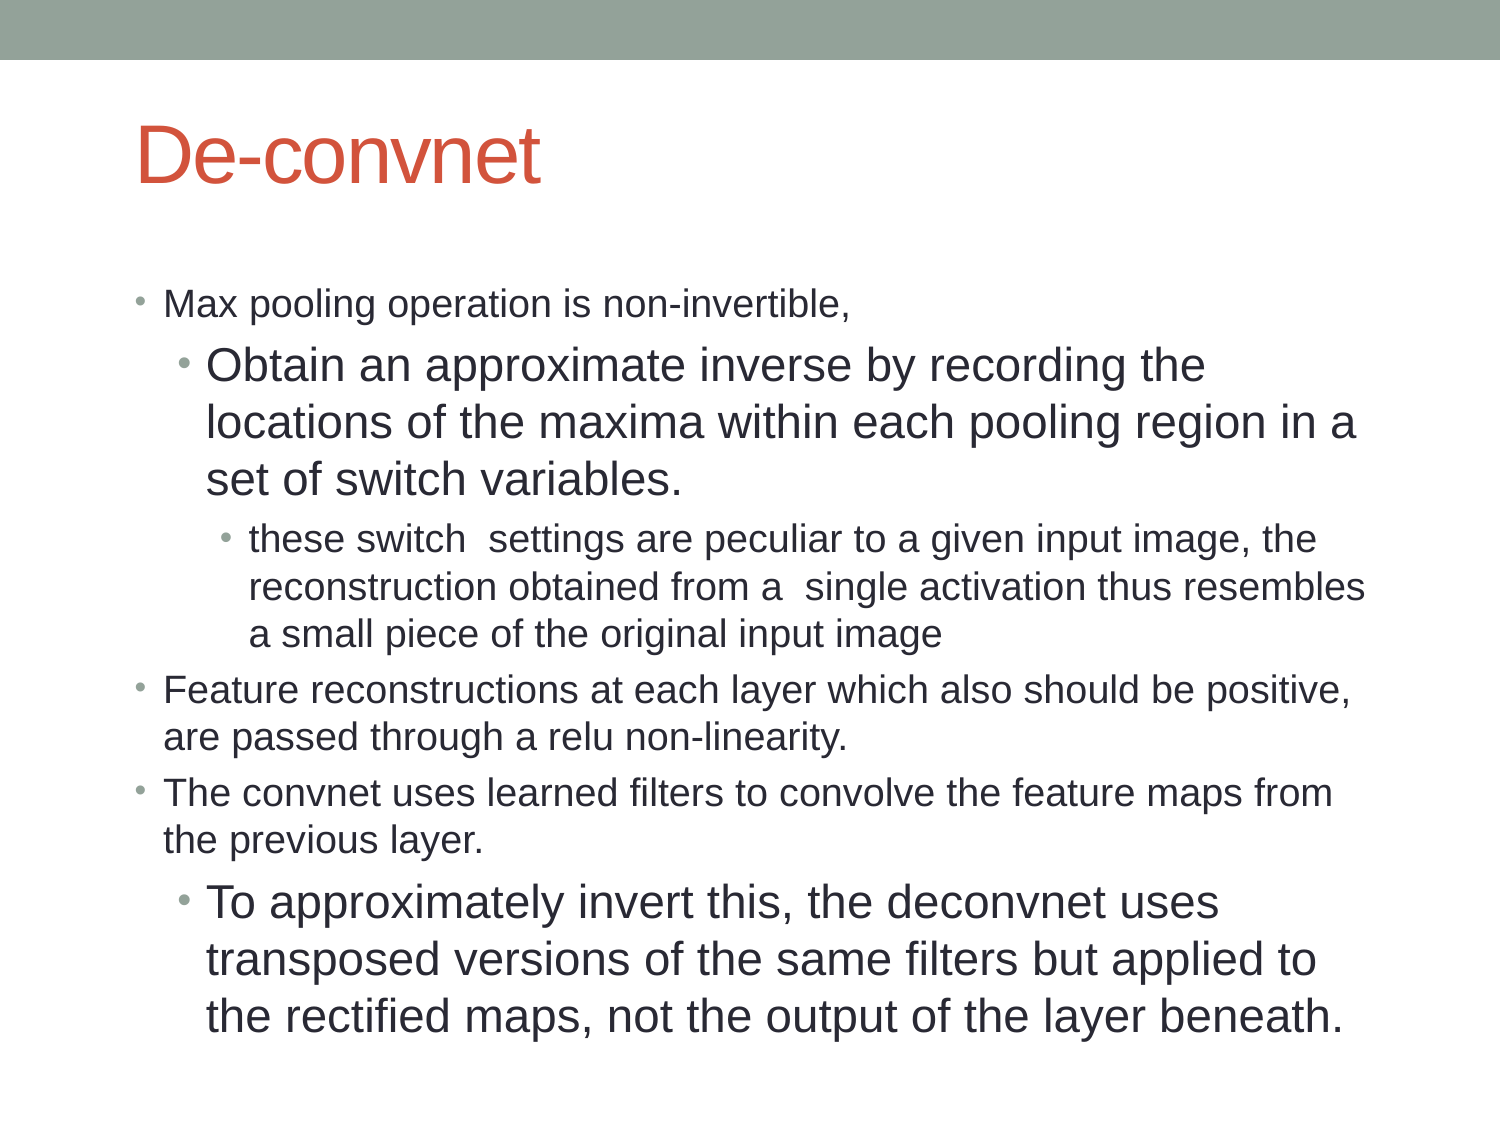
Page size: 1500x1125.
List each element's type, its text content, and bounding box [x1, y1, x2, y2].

title De-convnet [119, 56, 1272, 244]
list Max pooling operation is non-invertible, Obtain an approximate inverse by recording the locations of the maxima within each pooling region in a set of switch variables. these switch settings are peculiar to a given input image, the reconstruction obtained from a single activation thus resembles a small piece of the original input image Feature reconstructions at each layer which also should be positive, are passed through a relu non-linearity. The convnet uses learned filters to convolve the feature maps from the previous layer. To approximately invert this, the deconvnet uses transposed versions of the same filters but applied to the rectified maps, not the output of the layer beneath. [119, 269, 1413, 1060]
